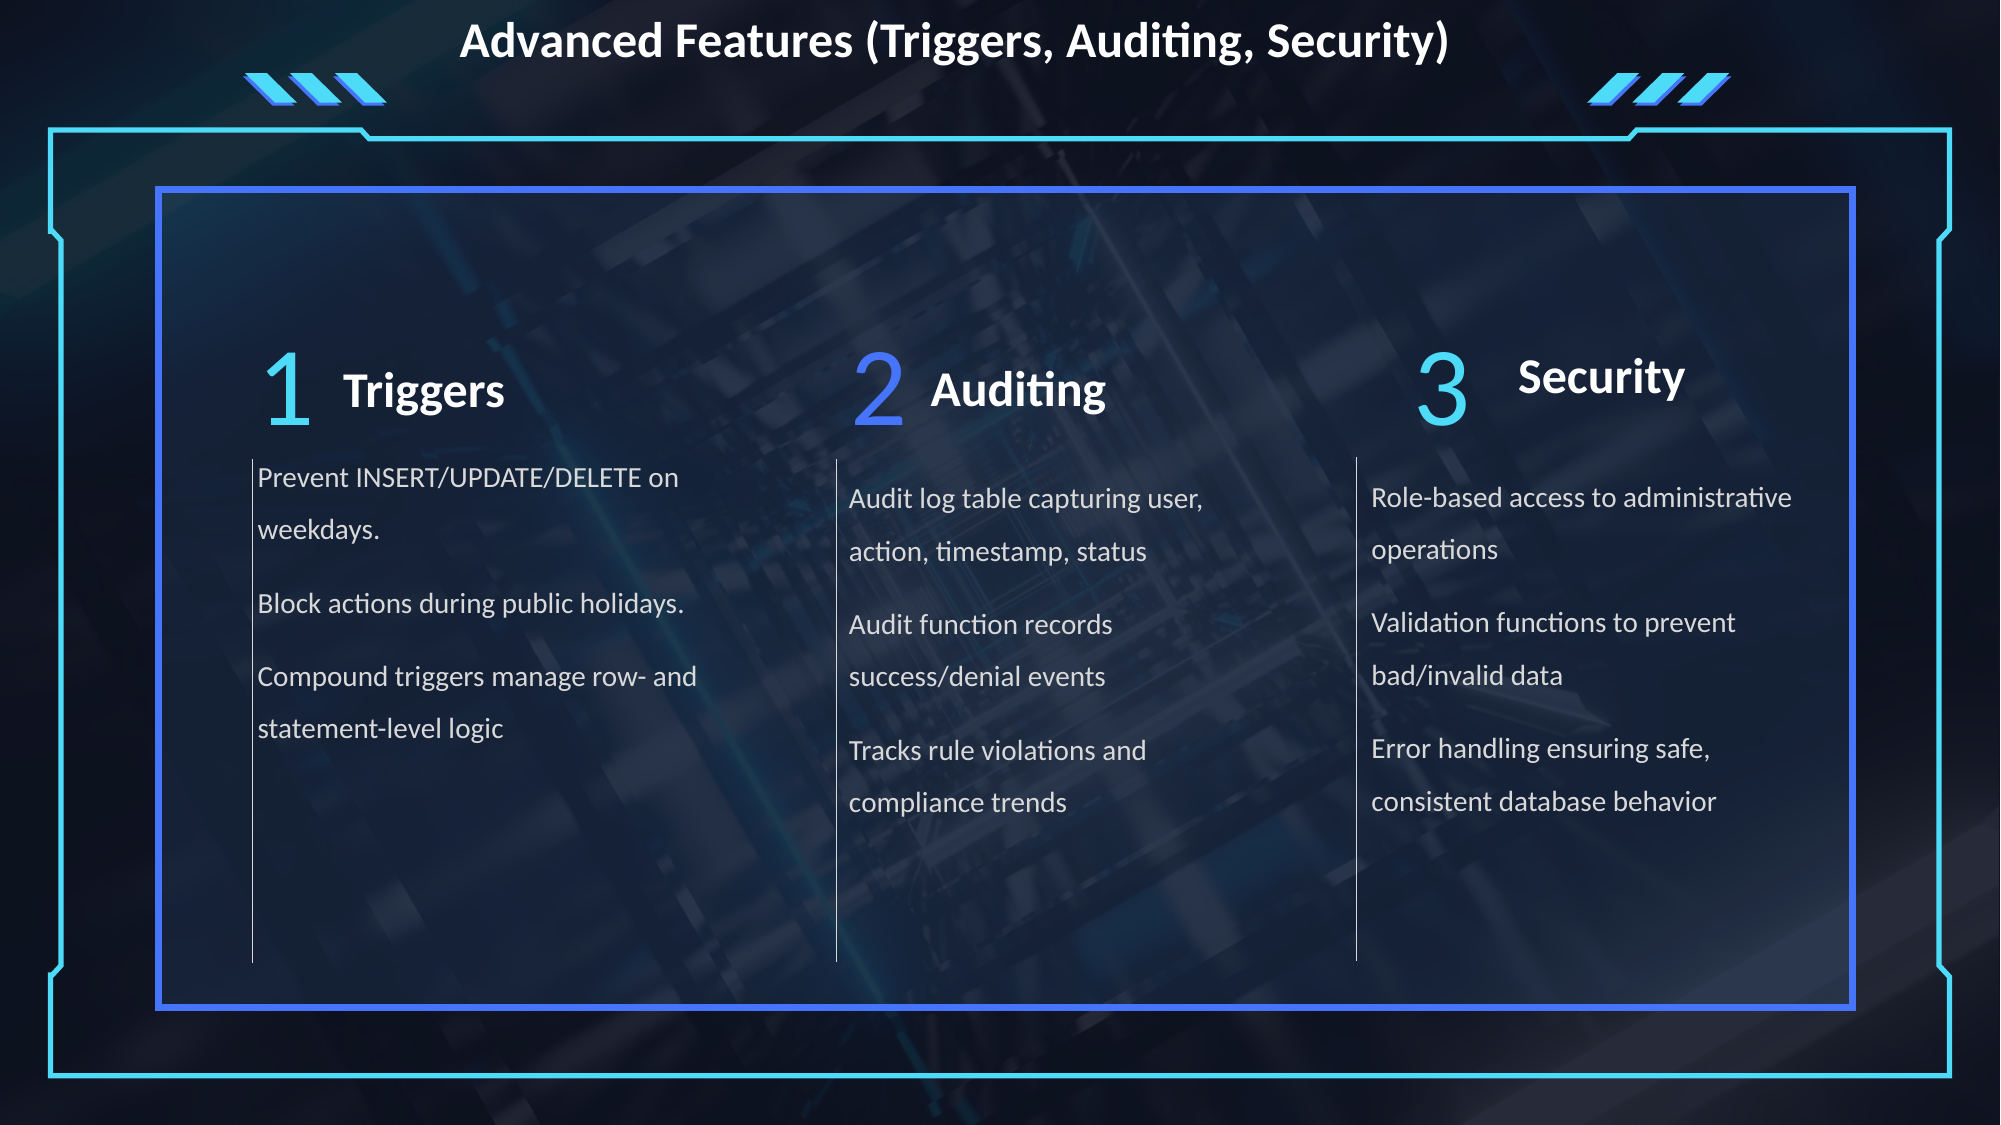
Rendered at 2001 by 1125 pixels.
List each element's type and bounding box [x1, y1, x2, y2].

text_box [242, 73, 387, 106]
picture [0, 0, 1999, 1125]
text_box [242, 305, 1909, 1008]
text_box [1587, 73, 1732, 106]
